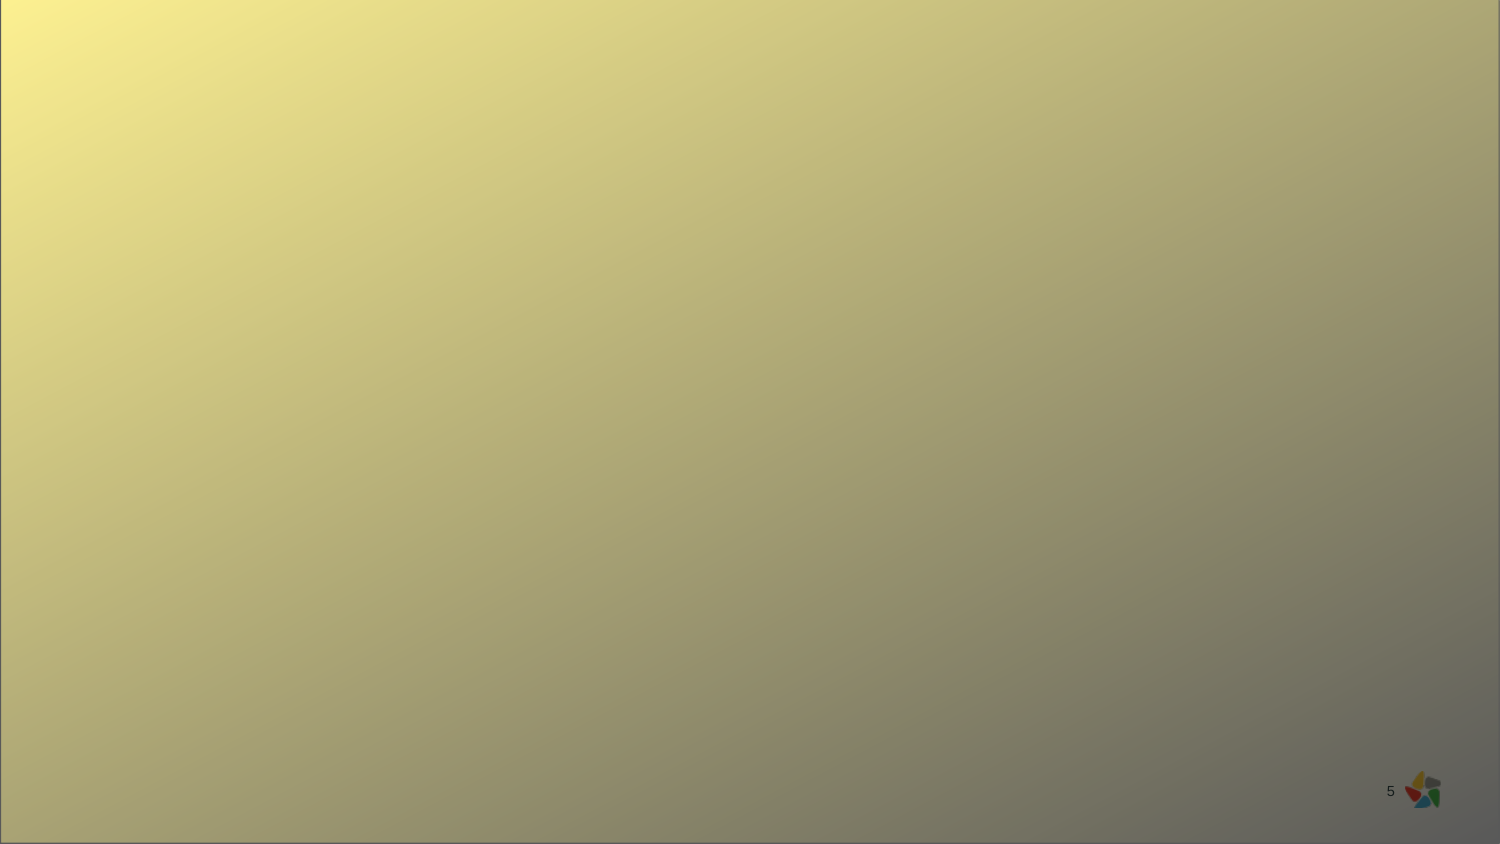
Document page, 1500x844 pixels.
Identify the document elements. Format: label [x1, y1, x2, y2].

text_box [0, 0, 1500, 844]
